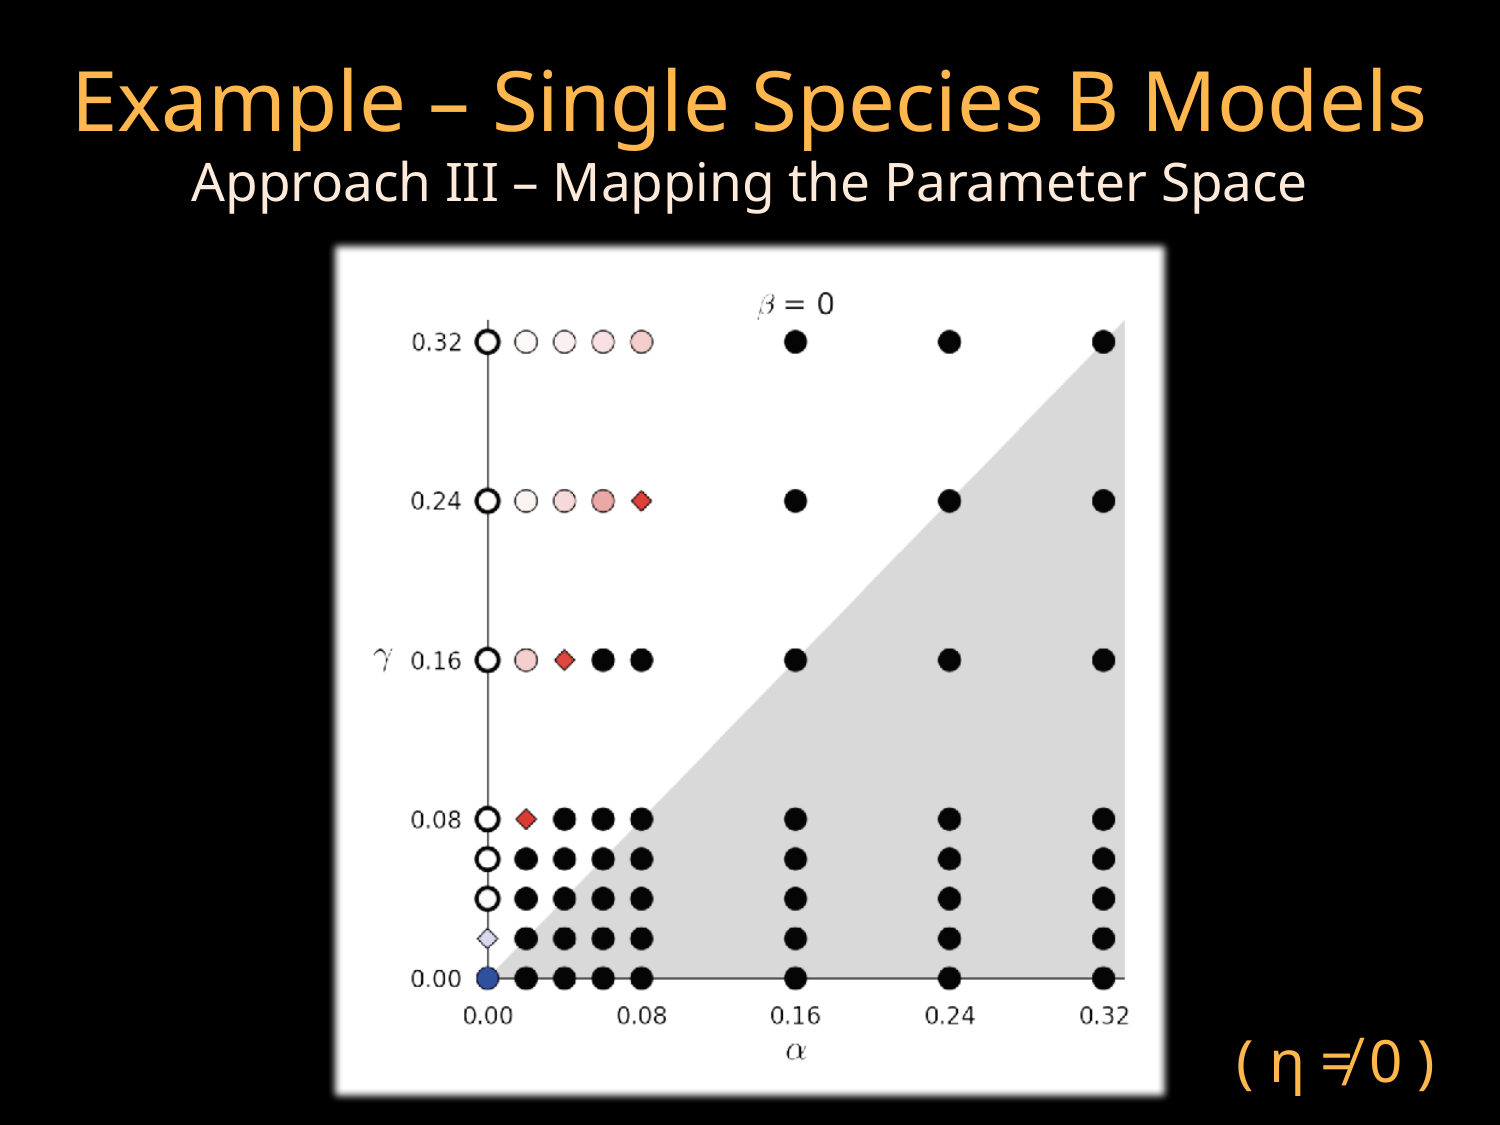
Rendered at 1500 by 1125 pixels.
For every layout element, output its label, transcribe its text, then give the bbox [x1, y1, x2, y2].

picture [327, 239, 1173, 1103]
text_box Example – Single Species B Models Approach III – Mapping the Parameter Space [0, 0, 1500, 261]
text_box ( η ≠ 0 ) [1176, 1016, 1500, 1102]
